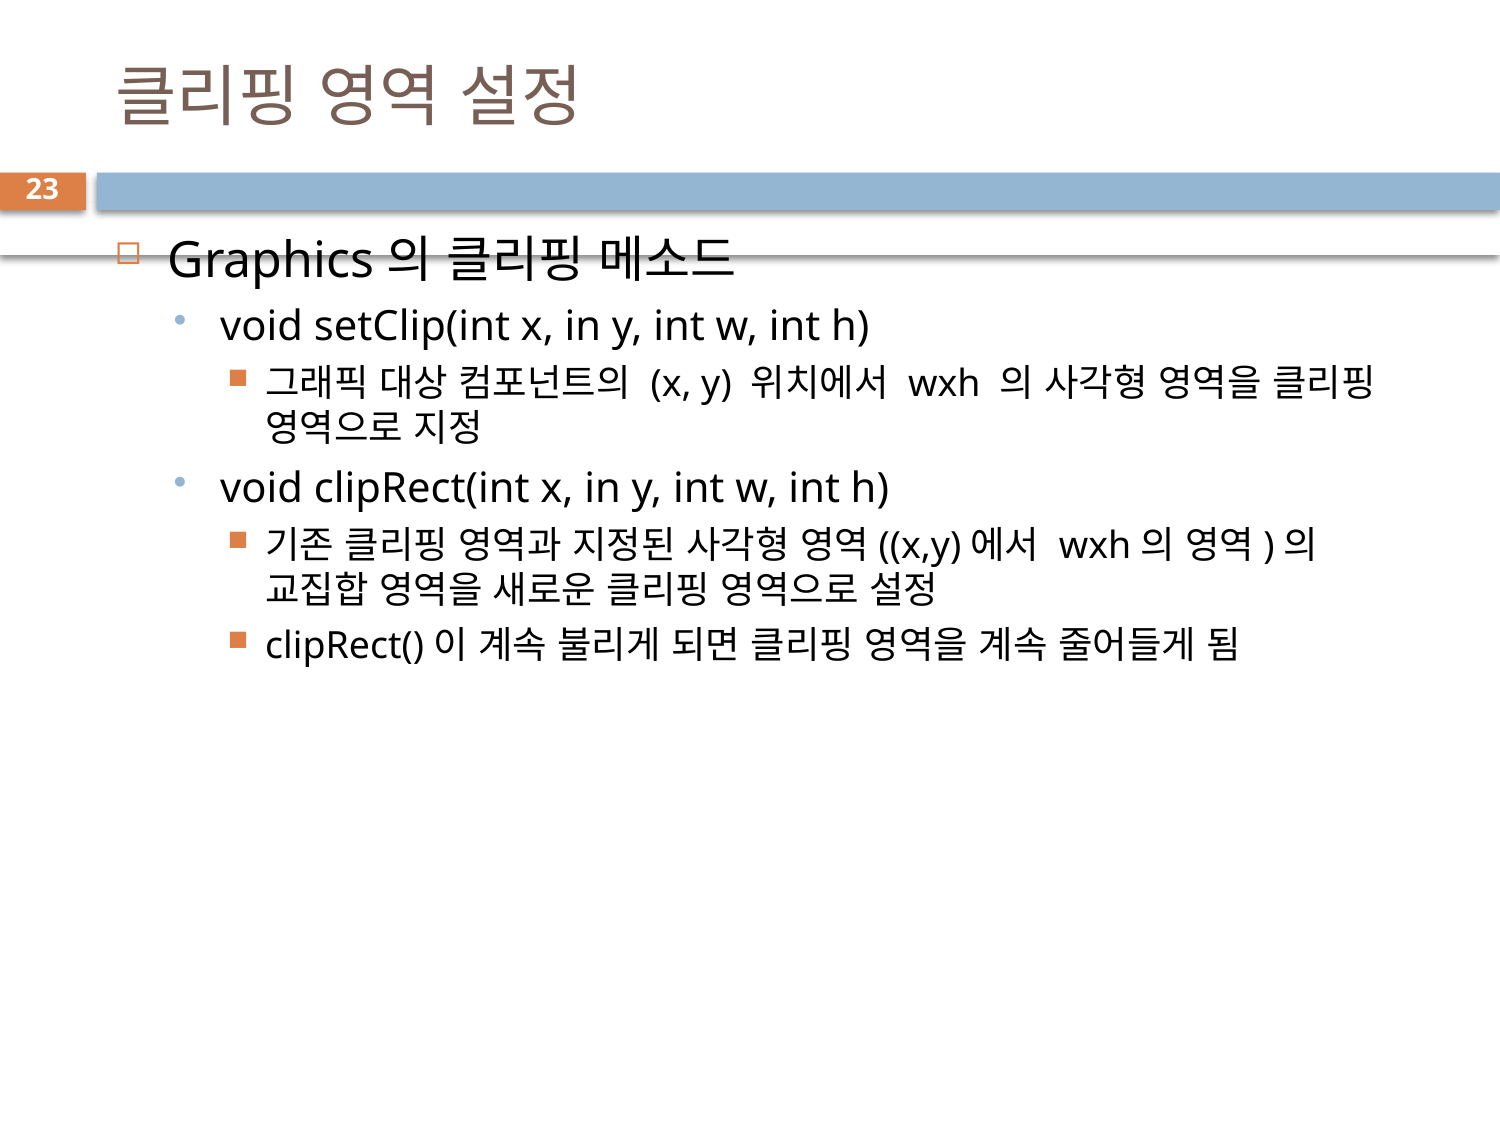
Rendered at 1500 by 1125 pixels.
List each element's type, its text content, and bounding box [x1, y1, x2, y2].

title 클리핑 영역 설정 [100, 37, 1438, 149]
list Graphics의 클리핑 메소드 void setClip(int x, in y, int w, int h) 그래픽 대상 컴포넌트의 (x, y) 위치에서 wxh 의 사각형 영역을 클리핑 영역으로 지정 void clipRect(int x, in y, int w, int h) 기존 클리핑 영역과 지정된 사각형 영역((x,y)에서 wxh의 영역)의 교집합 영역을 새로운 클리핑 영역으로 설정 clipRect()이 계속 불리게 되면 클리핑 영역을 계속 줄어들게 됨 [100, 219, 1438, 1047]
slide_number 23 [0, 170, 87, 211]
